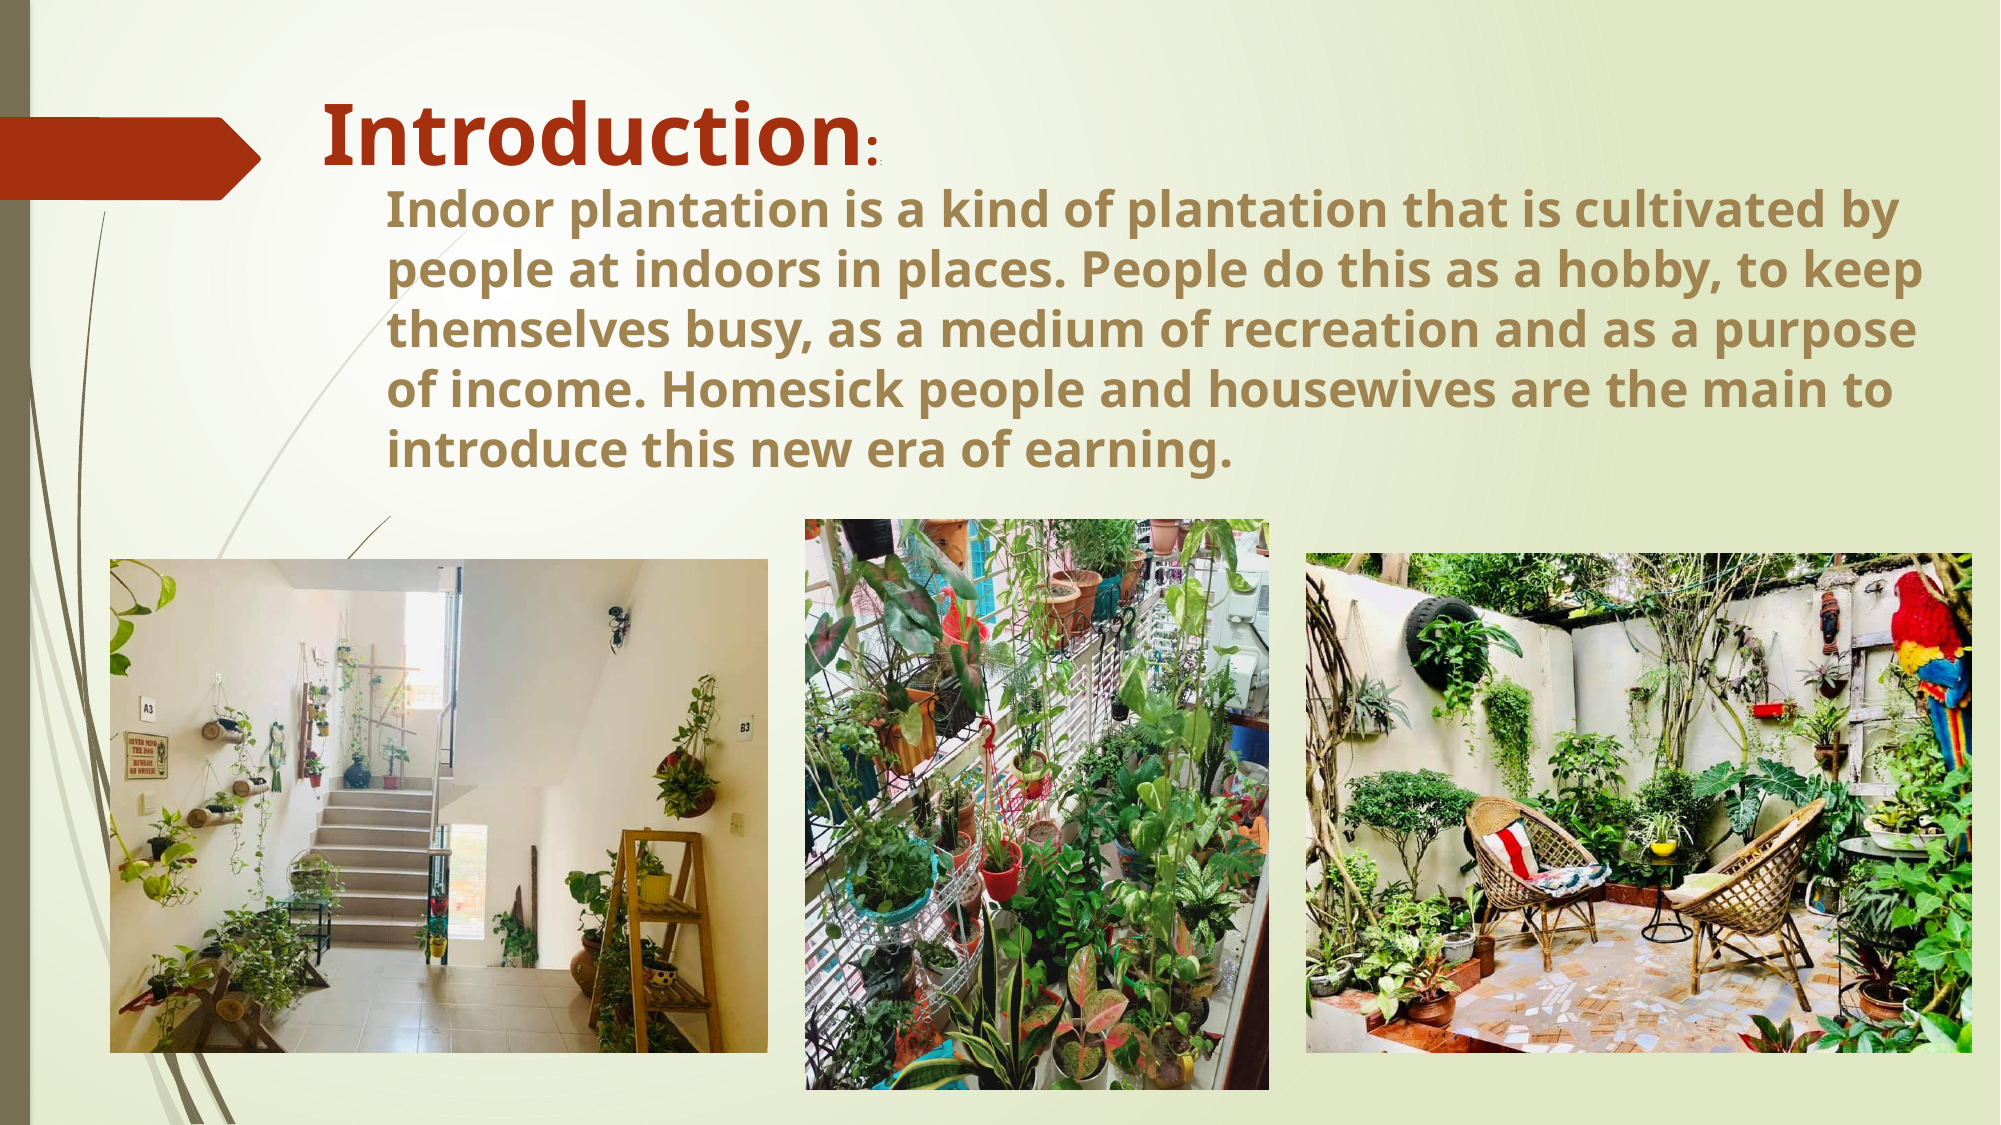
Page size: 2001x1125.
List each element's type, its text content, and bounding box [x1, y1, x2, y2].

list Introduction:: [307, 72, 1129, 196]
picture [1306, 553, 1972, 1053]
text_box Indoor plantation is a kind of plantation that is cultivated by people at indoors in places. People do this as a hobby, to keep themselves busy, as a medium of recreation and as a purpose of income. Homesick people and housewives are the main to introduce this new era of earning. [371, 169, 1972, 485]
picture [804, 519, 1269, 1090]
picture [110, 559, 768, 1053]
